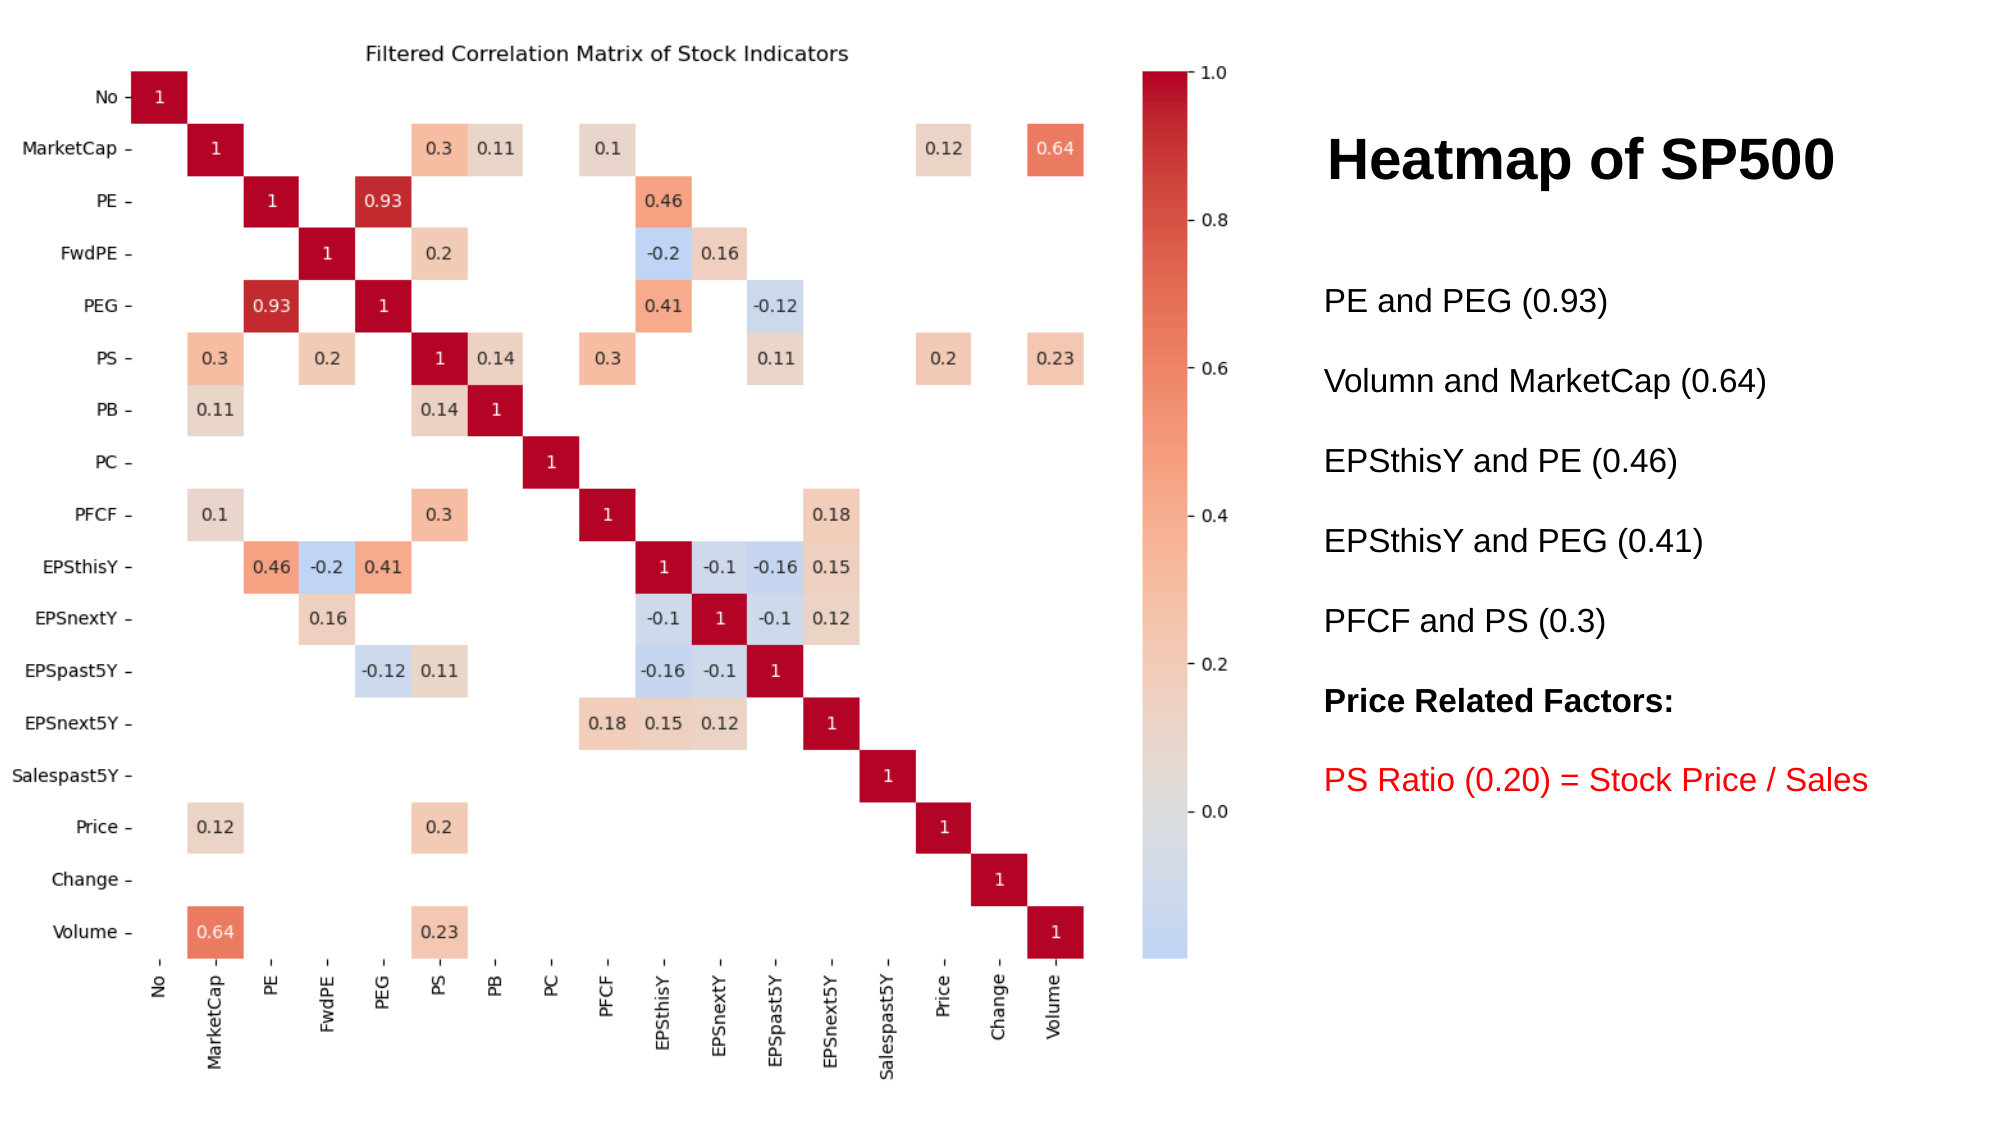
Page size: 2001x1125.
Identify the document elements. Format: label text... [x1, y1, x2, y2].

text_box PE and PEG (0.93) Volumn and MarketCap (0.64) EPSthisY and PE (0.46) EPSthisY and PEG (0.41) PFCF and PS (0.3) Price Related Factors: PS Ratio (0.20) = Stock Price / Sales [1309, 272, 1973, 846]
picture [0, 33, 1240, 1092]
text_box Heatmap of SP500 [1312, 113, 1851, 199]
